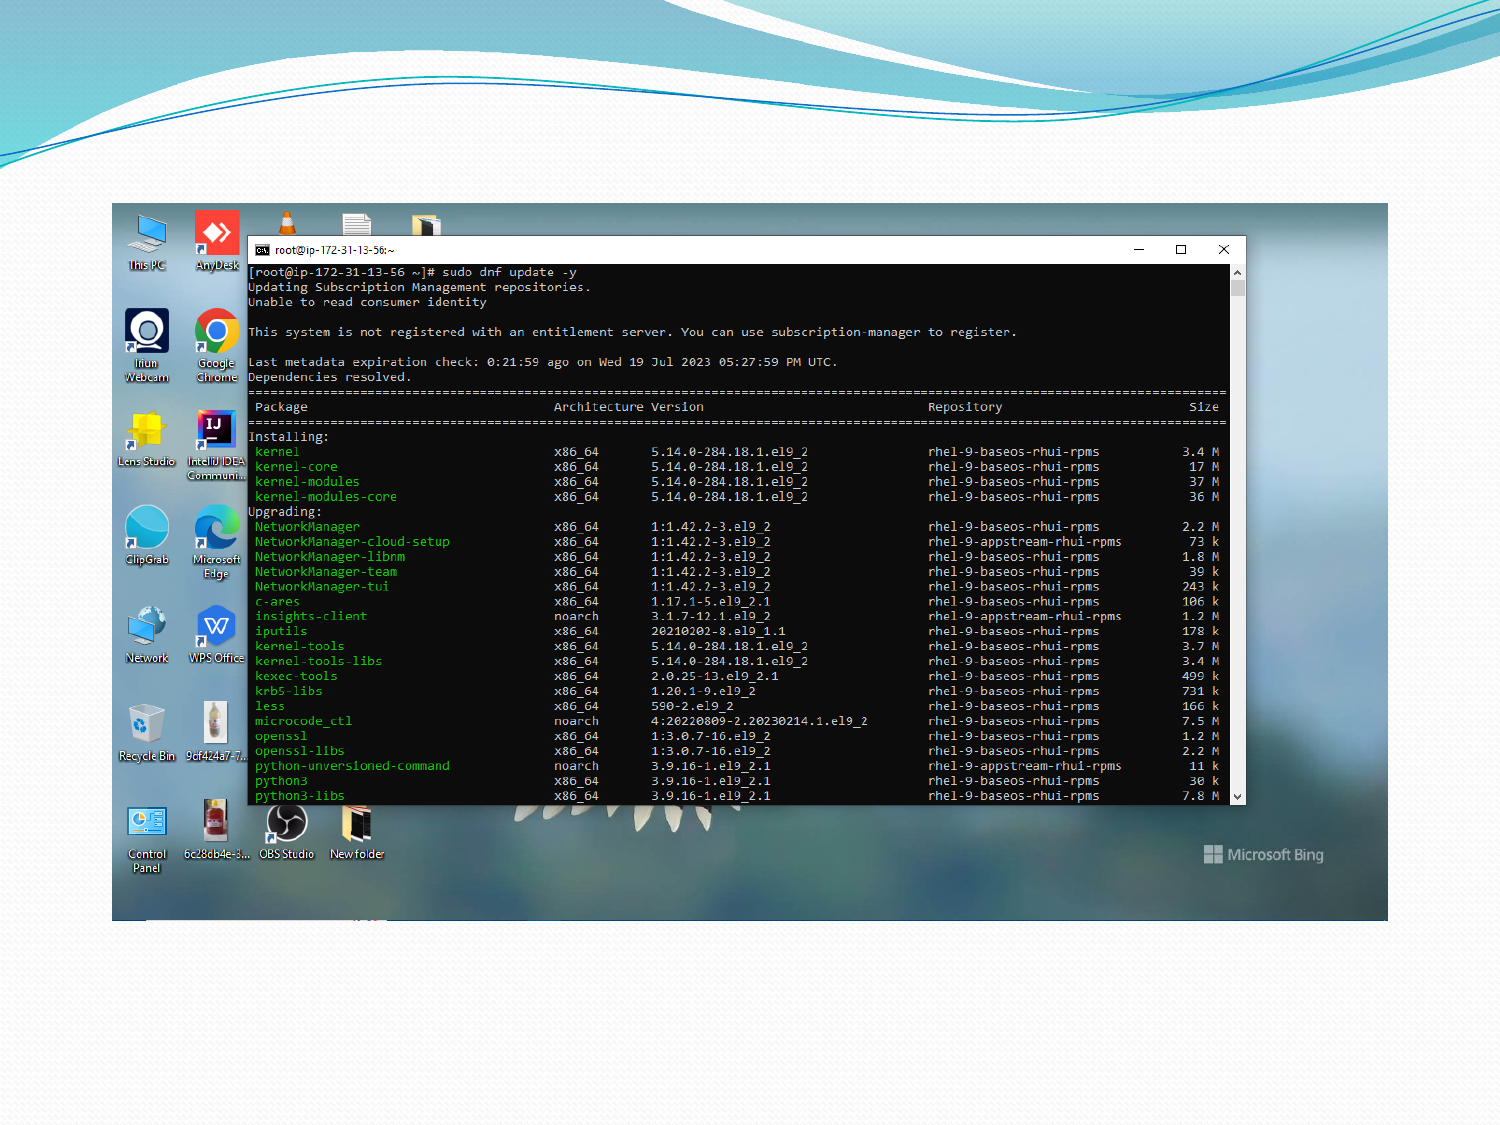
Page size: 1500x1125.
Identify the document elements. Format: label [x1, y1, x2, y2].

picture [112, 203, 1388, 921]
